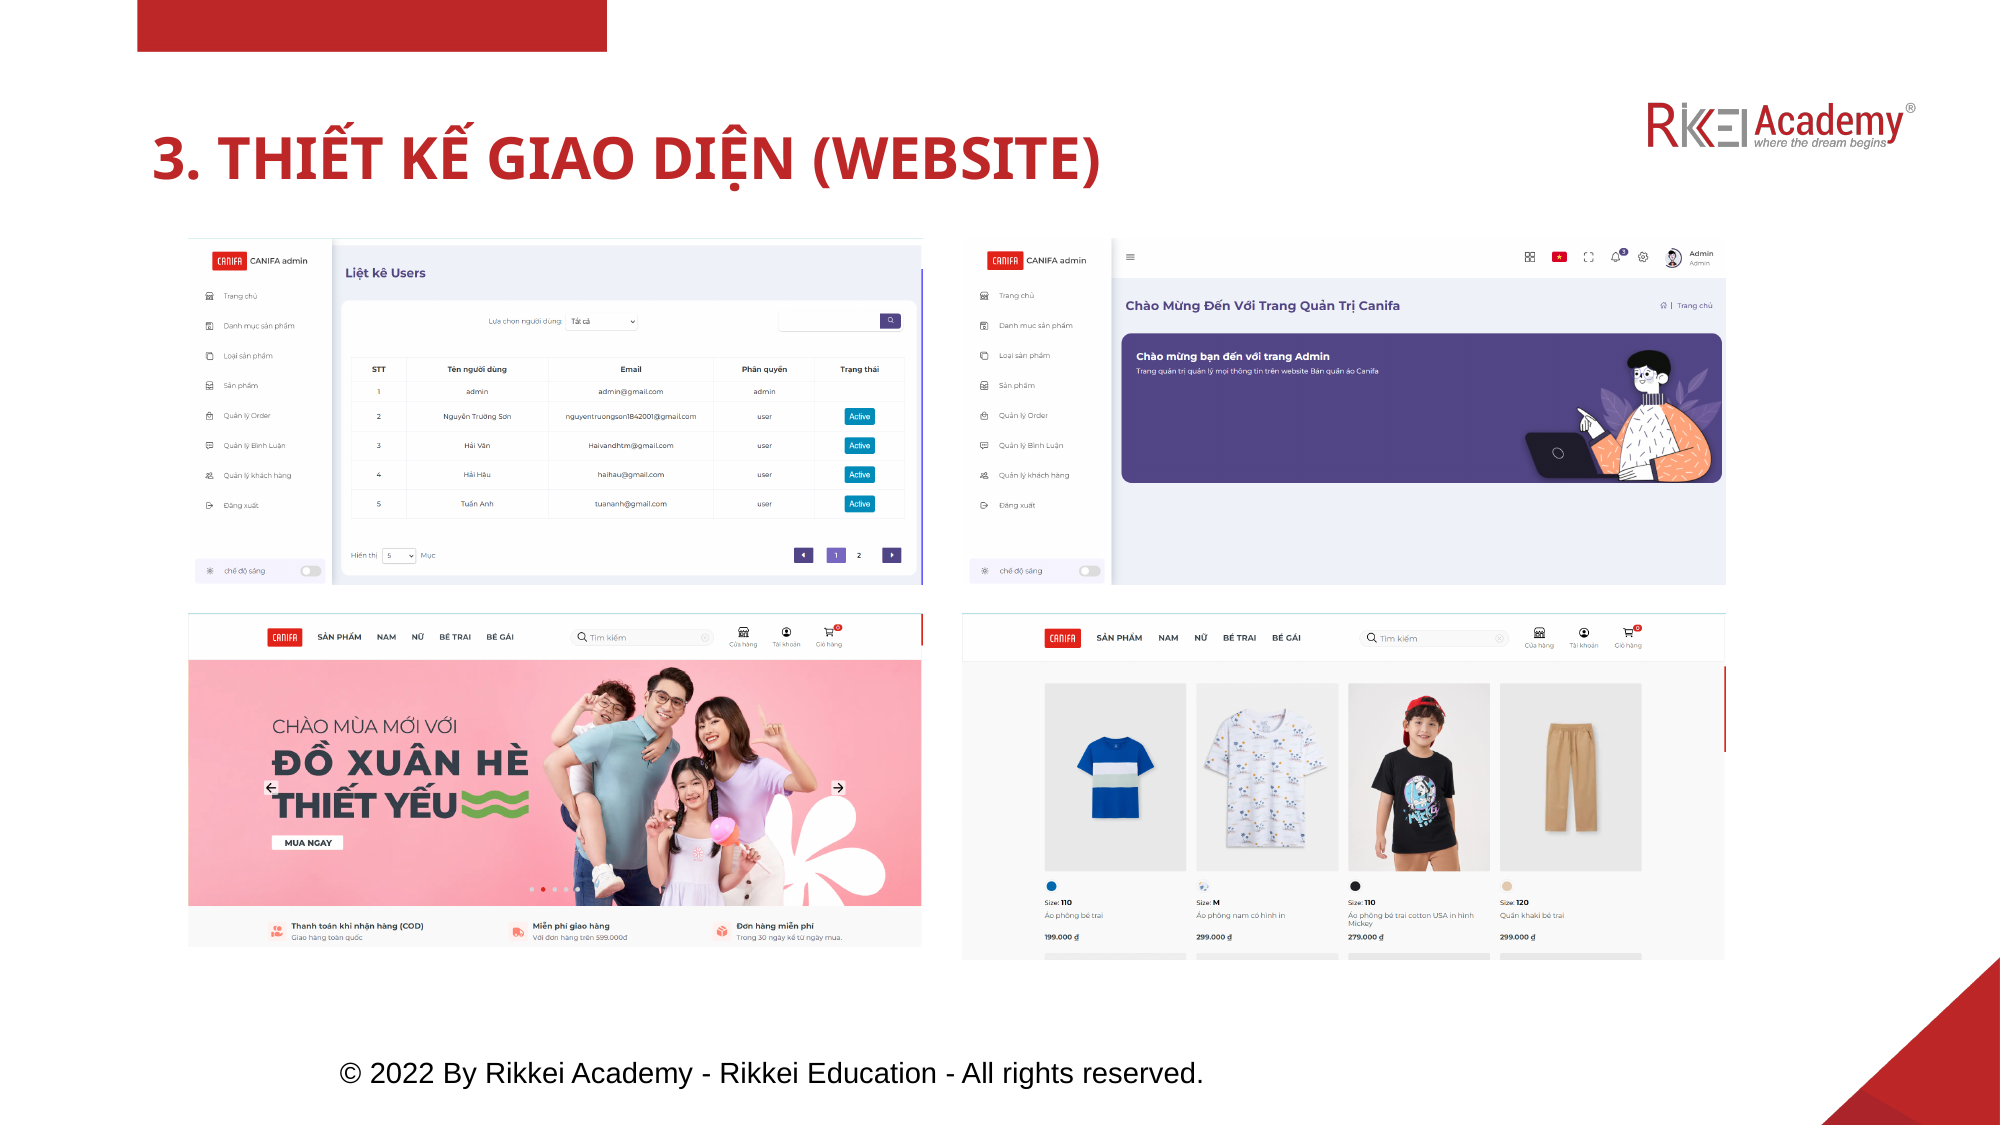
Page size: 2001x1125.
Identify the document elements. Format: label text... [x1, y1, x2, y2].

picture [1623, 53, 1929, 203]
picture [962, 238, 1727, 585]
title 3. THIẾT KẾ GIAO DIỆN (WEBSITE) [137, 83, 1526, 239]
picture [188, 238, 924, 585]
picture [188, 613, 924, 947]
picture [1818, 957, 2000, 1125]
picture [137, 0, 607, 52]
picture [962, 613, 1727, 960]
